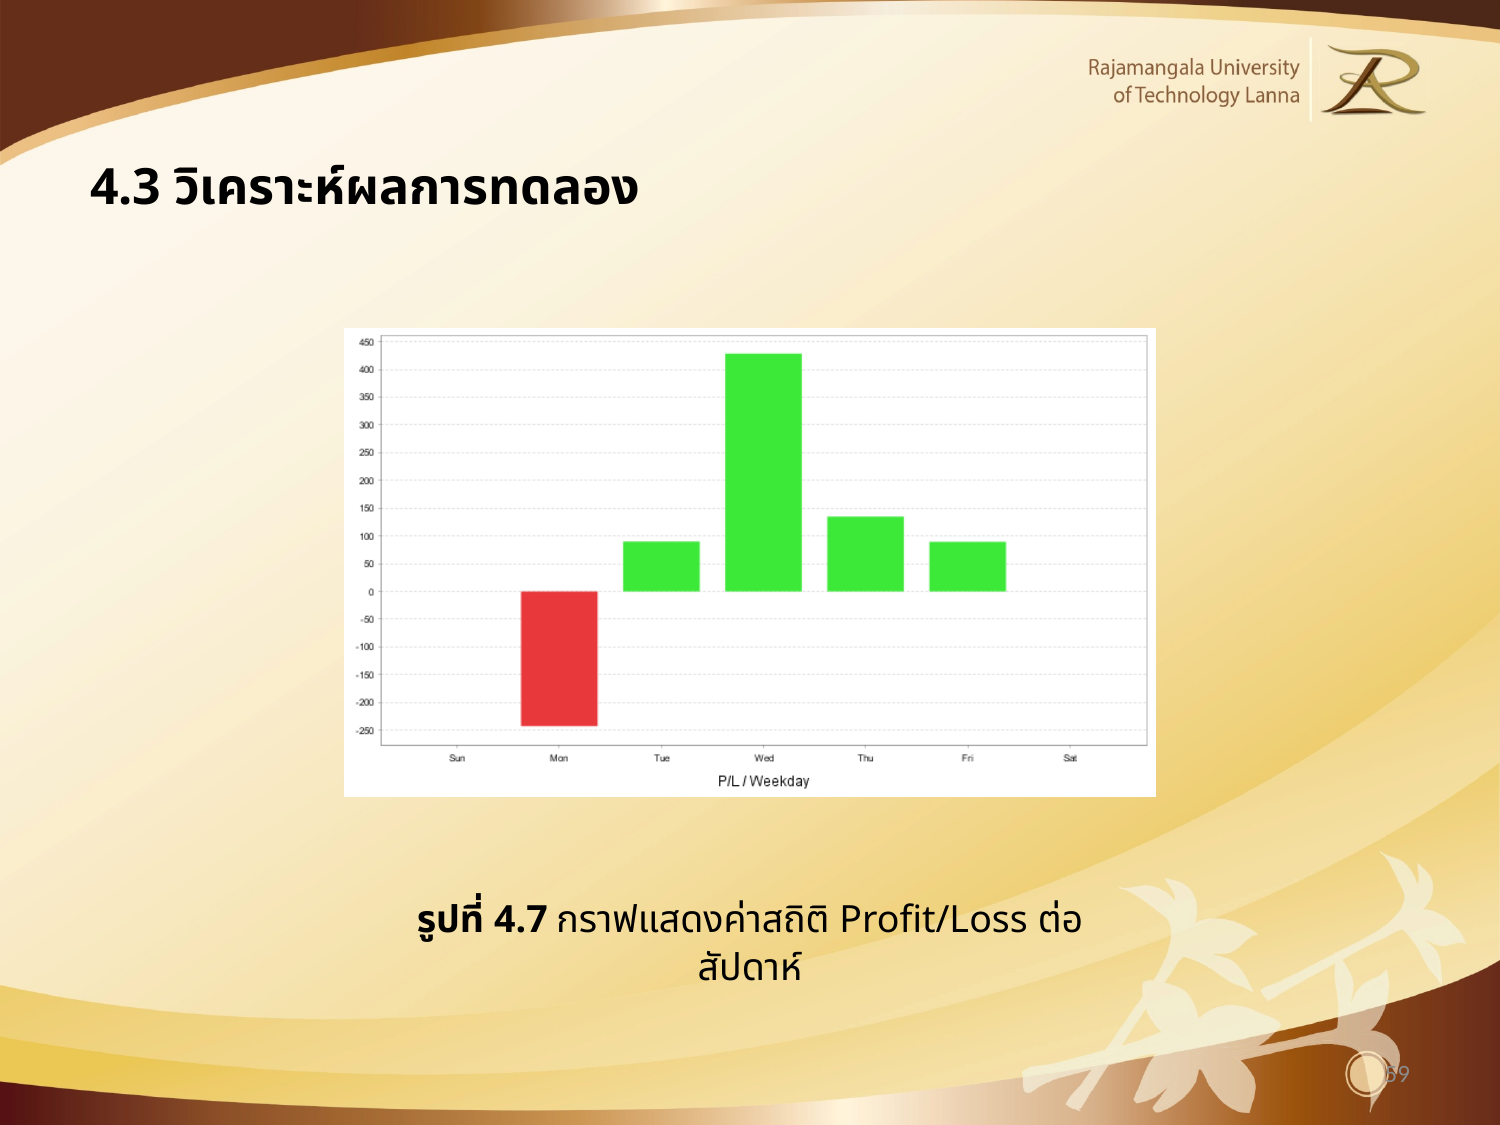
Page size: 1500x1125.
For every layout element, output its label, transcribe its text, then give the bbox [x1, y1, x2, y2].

slide_number 59 [1074, 1042, 1425, 1103]
picture [0, 0, 1500, 1125]
title 4.3 วิเคราะห์ผลการทดลอง [75, 90, 1425, 279]
text_box รูปที่ 4.7 กราฟแสดงค่าสถิติ Profit/Loss ต่อสัปดาห์ [374, 884, 1125, 996]
